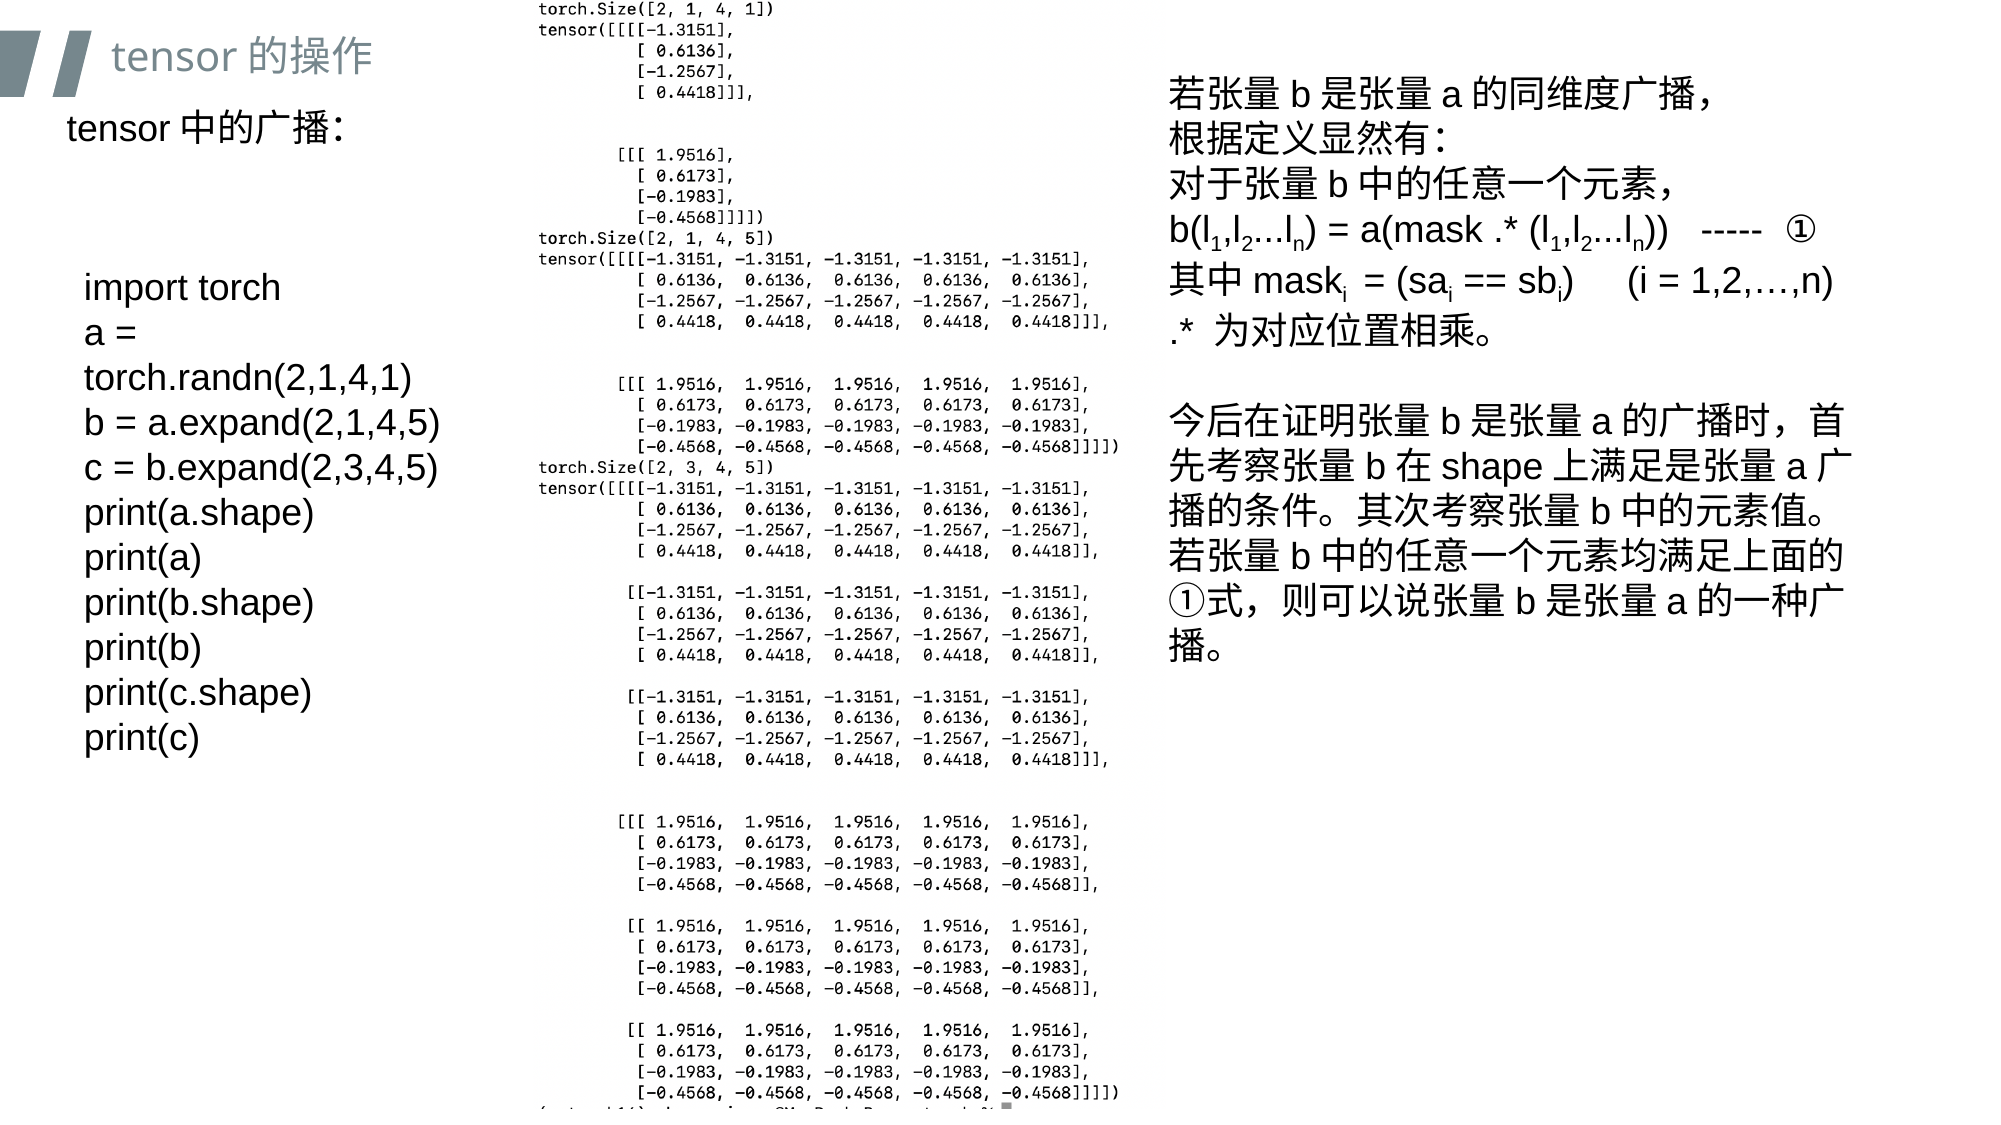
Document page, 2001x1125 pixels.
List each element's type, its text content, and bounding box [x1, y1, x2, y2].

text_box tensor中的广播： [51, 96, 533, 157]
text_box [0, 27, 92, 97]
text_box tensor的操作 [96, 17, 413, 88]
picture [533, 0, 1166, 1109]
text_box 若张量b是张量a的同维度广播， 根据定义显然有： 对于张量b中的任意一个元素， b(l1,l2...ln) = a(mask .* (l1,l2...ln)) ----- ① 其中maski = (sai == sbi) (i = 1,2,…,n) .* 为对应位置相乘。 今后在证明张量b是张量a的广播时，首先考察张量b在shape上满足是张量a广播的条件。其次考察张量b中的元素值。 若张量b中的任意一个元素均满足上面的①式，则可以说张量b是张量a的一种广播。 [1166, 62, 1888, 675]
text_box import torch a = torch.randn(2,1,4,1) b = a.expand(2,1,4,5) c = b.expand(2,3,4,5) print(a.shape) print(a) print(b.shape) print(b) print(c.shape) print(c) [69, 255, 486, 766]
